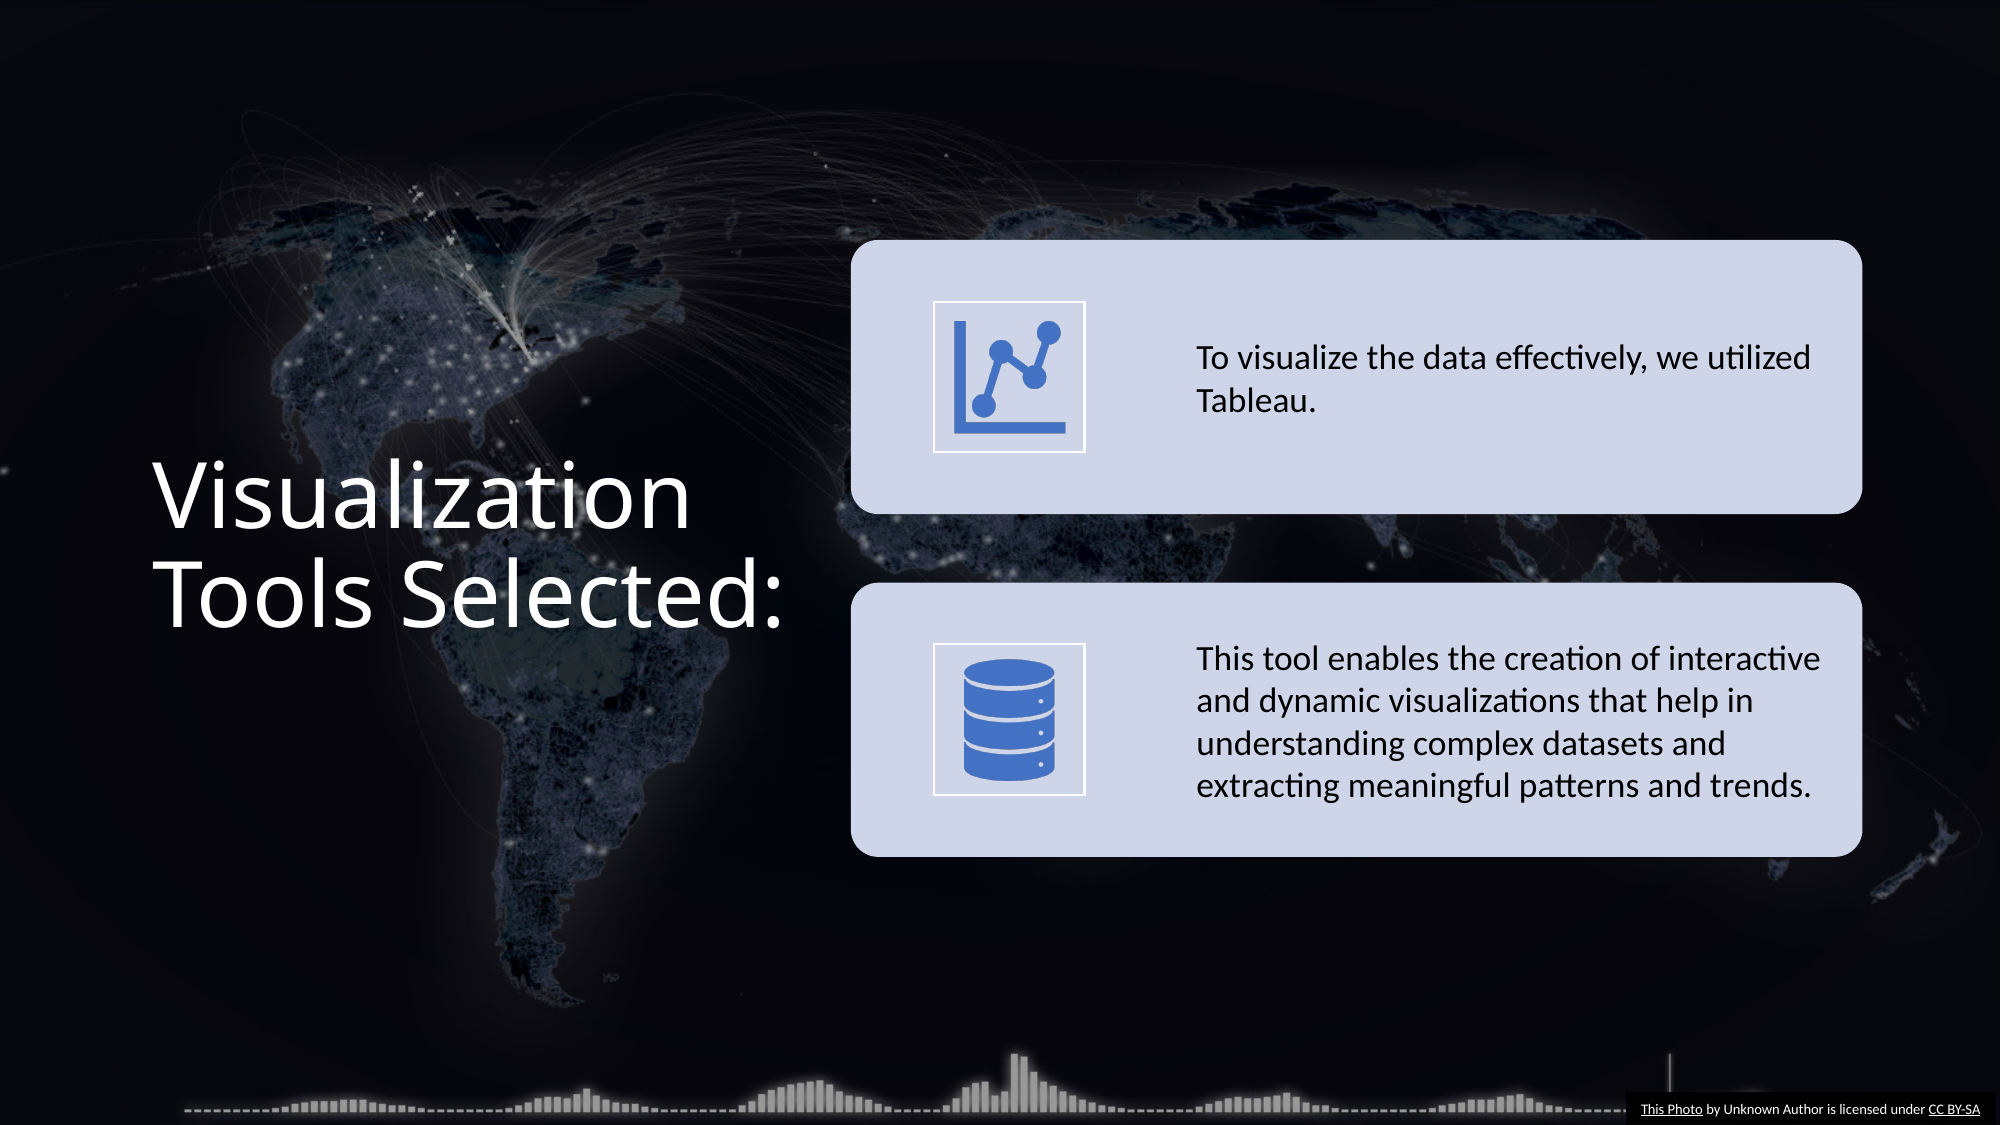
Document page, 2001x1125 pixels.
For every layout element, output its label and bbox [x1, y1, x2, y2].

list [850, 91, 1863, 1006]
picture [0, 0, 2000, 1125]
